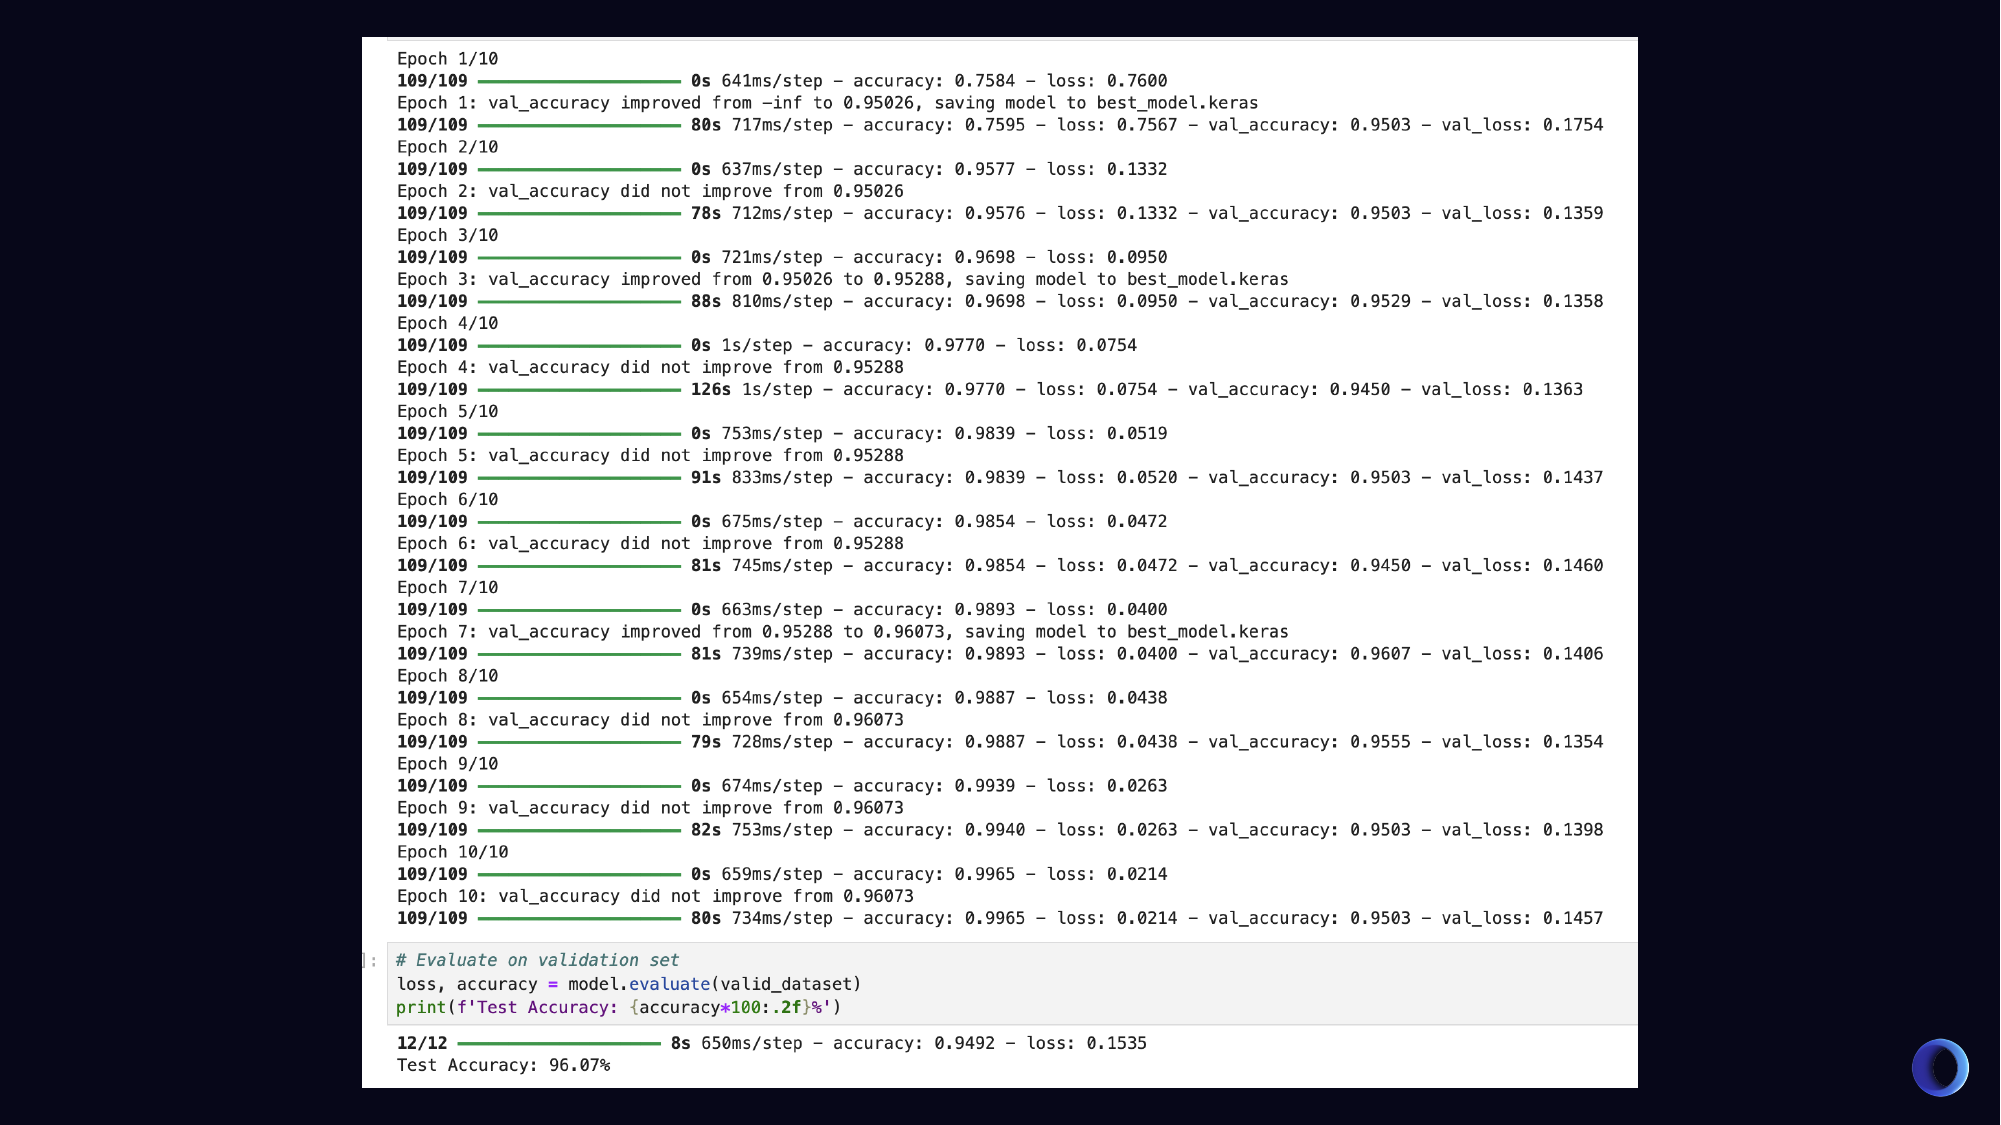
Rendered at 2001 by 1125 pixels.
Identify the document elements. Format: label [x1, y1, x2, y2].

picture [1900, 1026, 1982, 1109]
picture [362, 37, 1638, 1088]
